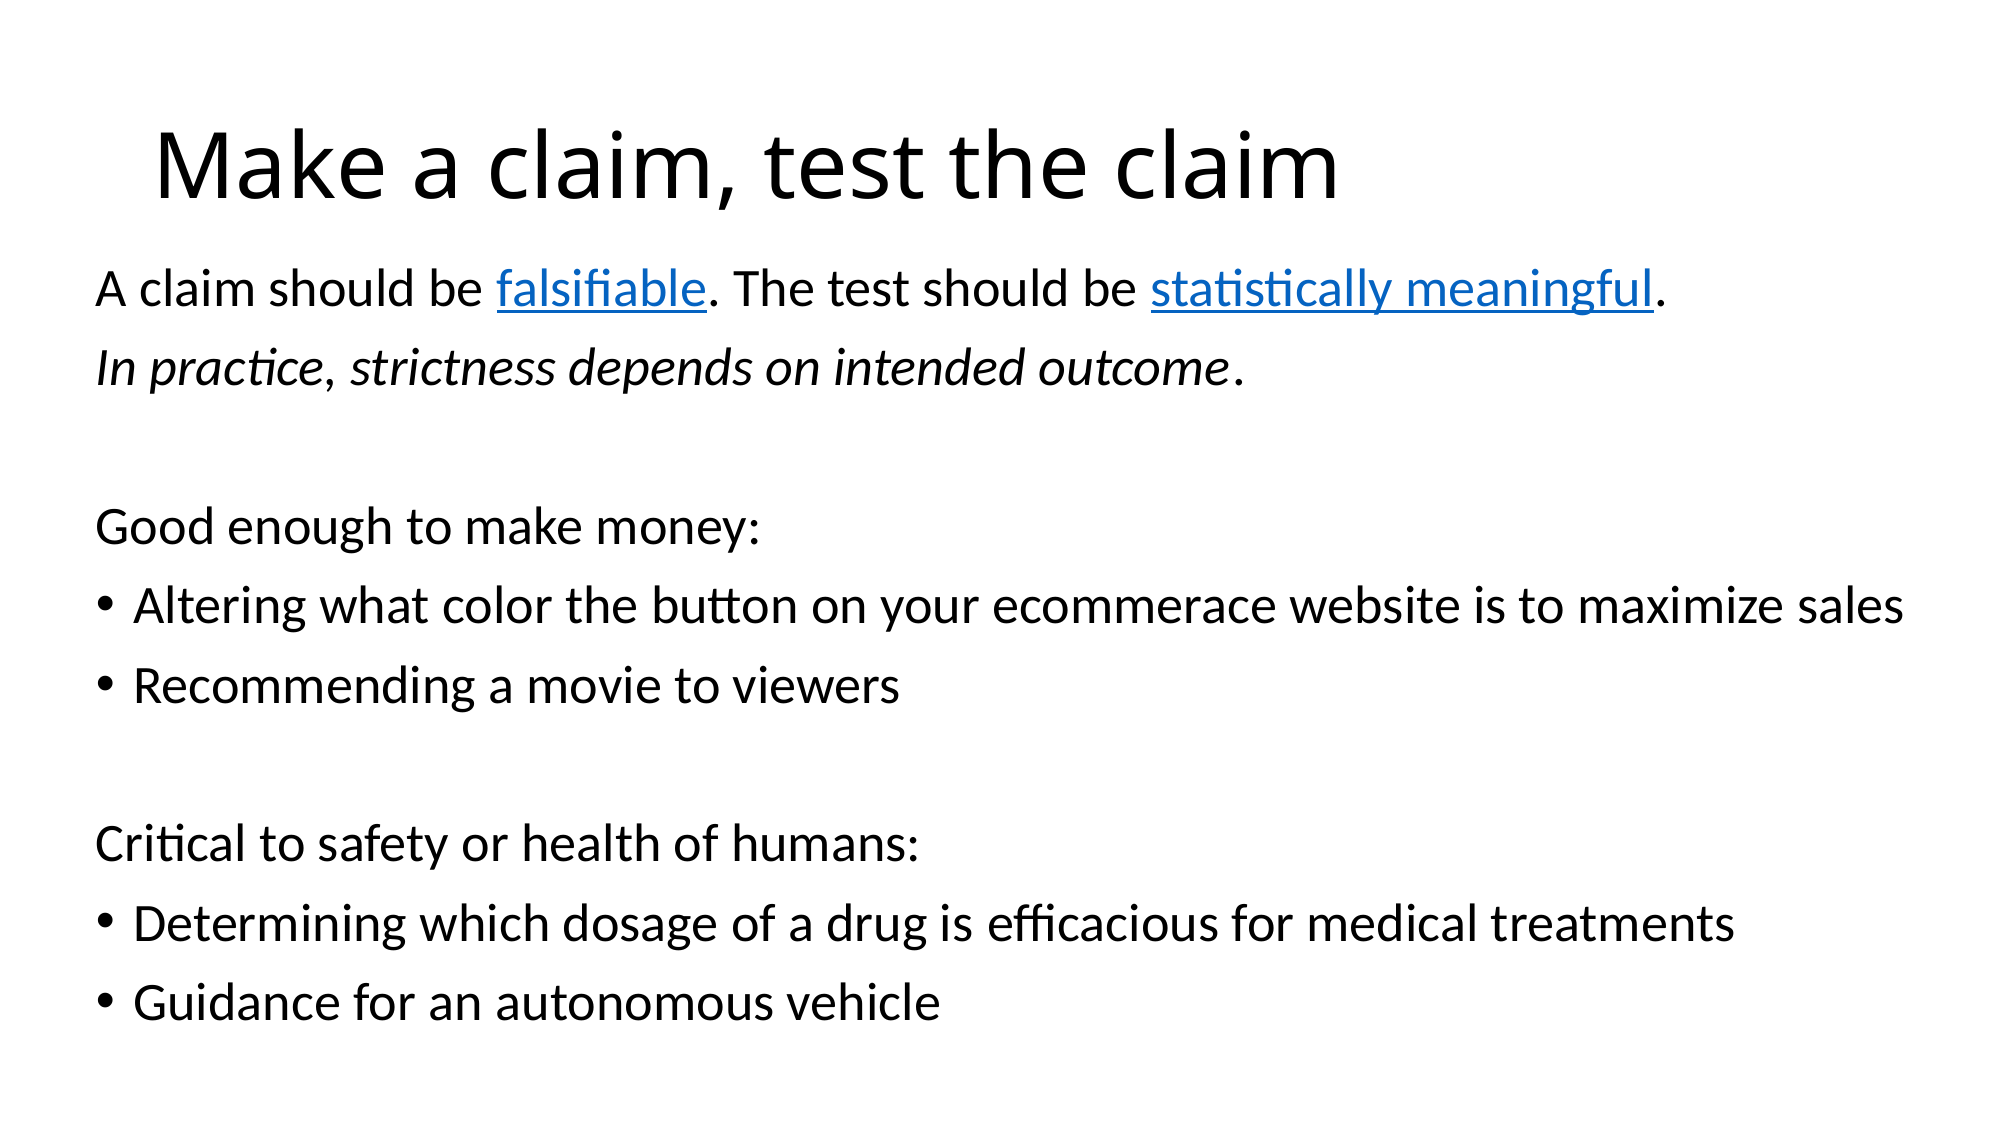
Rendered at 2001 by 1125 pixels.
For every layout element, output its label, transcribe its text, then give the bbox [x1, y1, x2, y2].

title Make a claim, test the claim [137, 59, 1863, 252]
list A claim should be falsifiable. The test should be statistically meaningful. In practice, strictness depends on intended outcome. Good enough to make money: Altering what color the button on your ecommerace website is to maximize sales Recommending a movie to viewers Critical to safety or health of humans: Determining which dosage of a drug is efficacious for medical treatments Guidance for an autonomous vehicle [80, 252, 1936, 1014]
